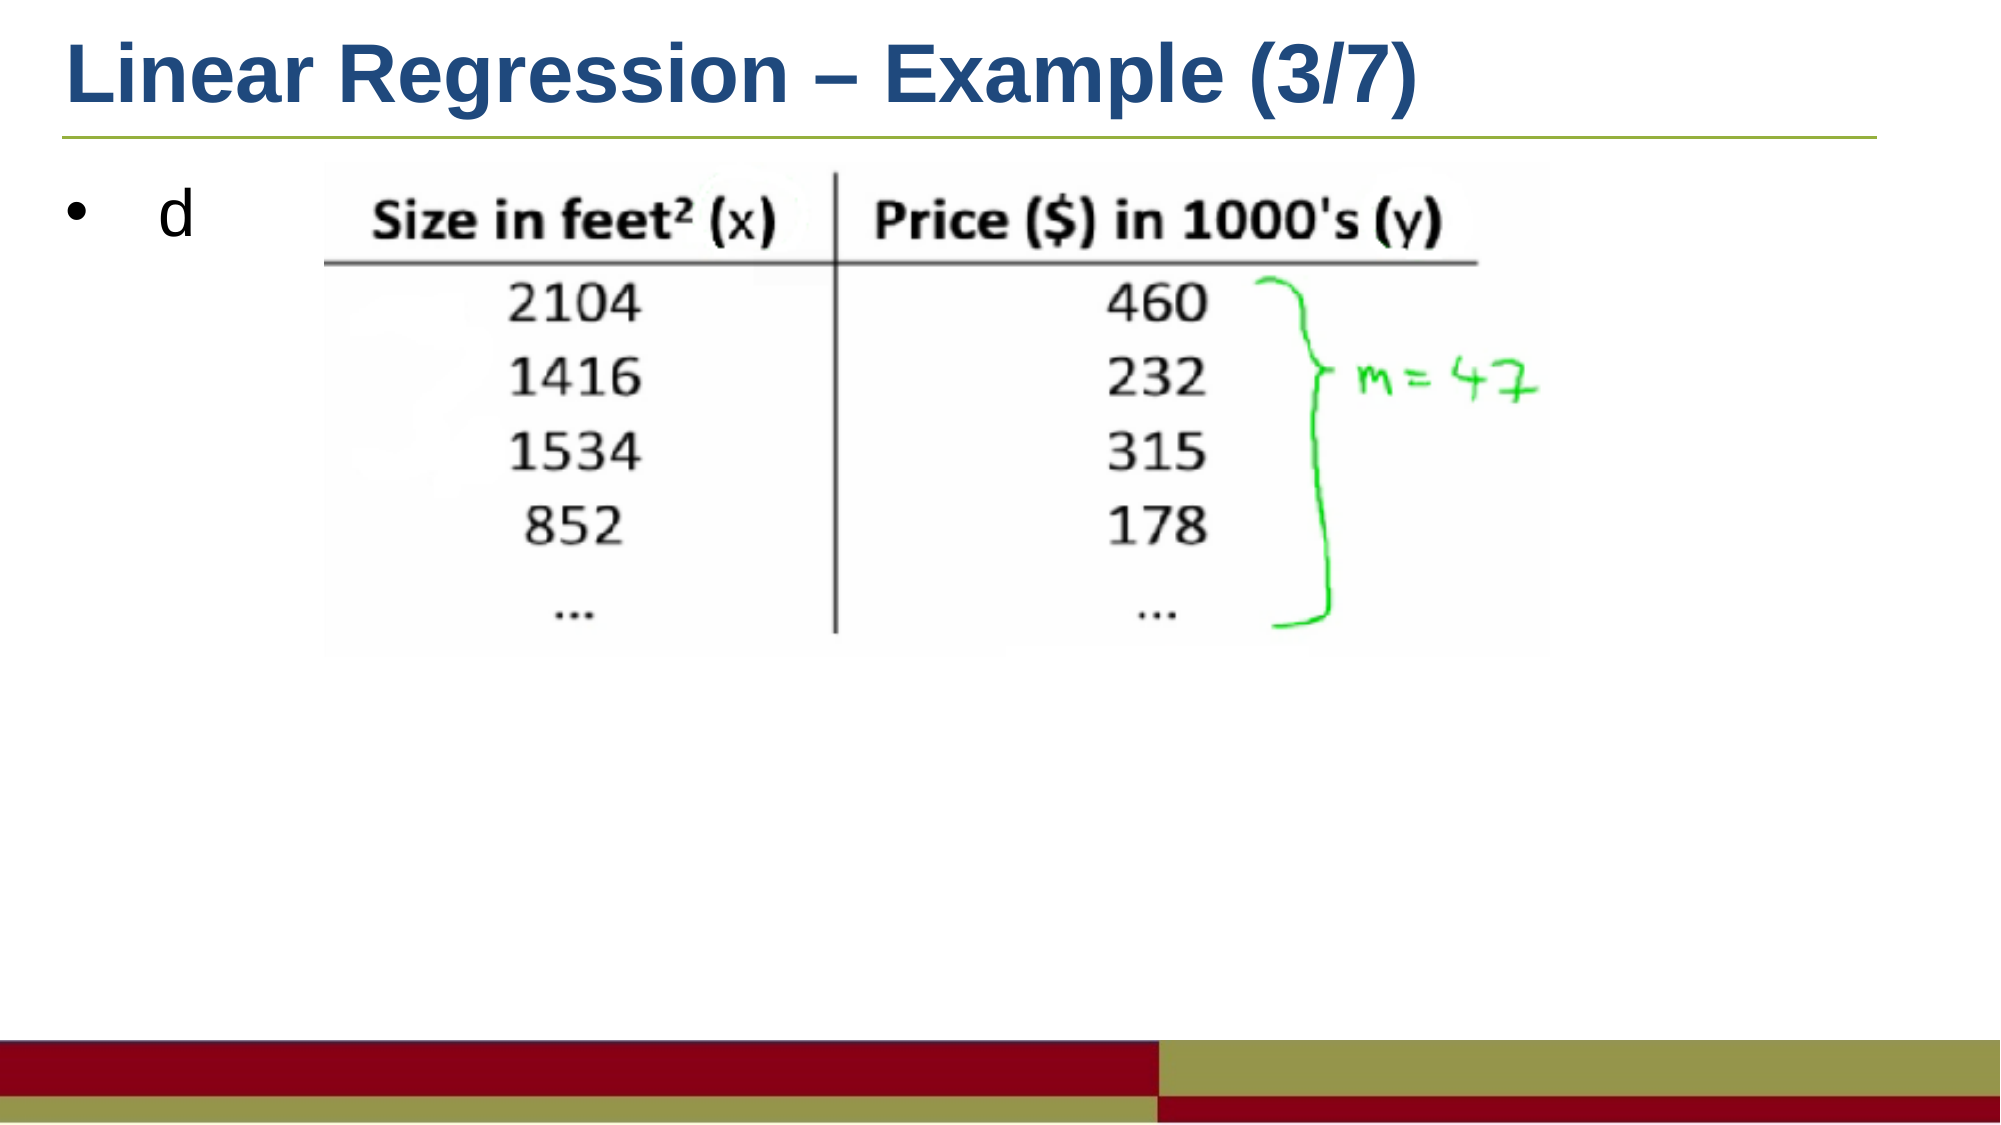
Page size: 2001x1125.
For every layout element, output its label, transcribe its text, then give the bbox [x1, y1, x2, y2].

subtitle d [50, 162, 1950, 1026]
picture [0, 1040, 2000, 1125]
picture [324, 162, 1550, 657]
title Linear Regression – Example (3/7) [50, 0, 2000, 138]
